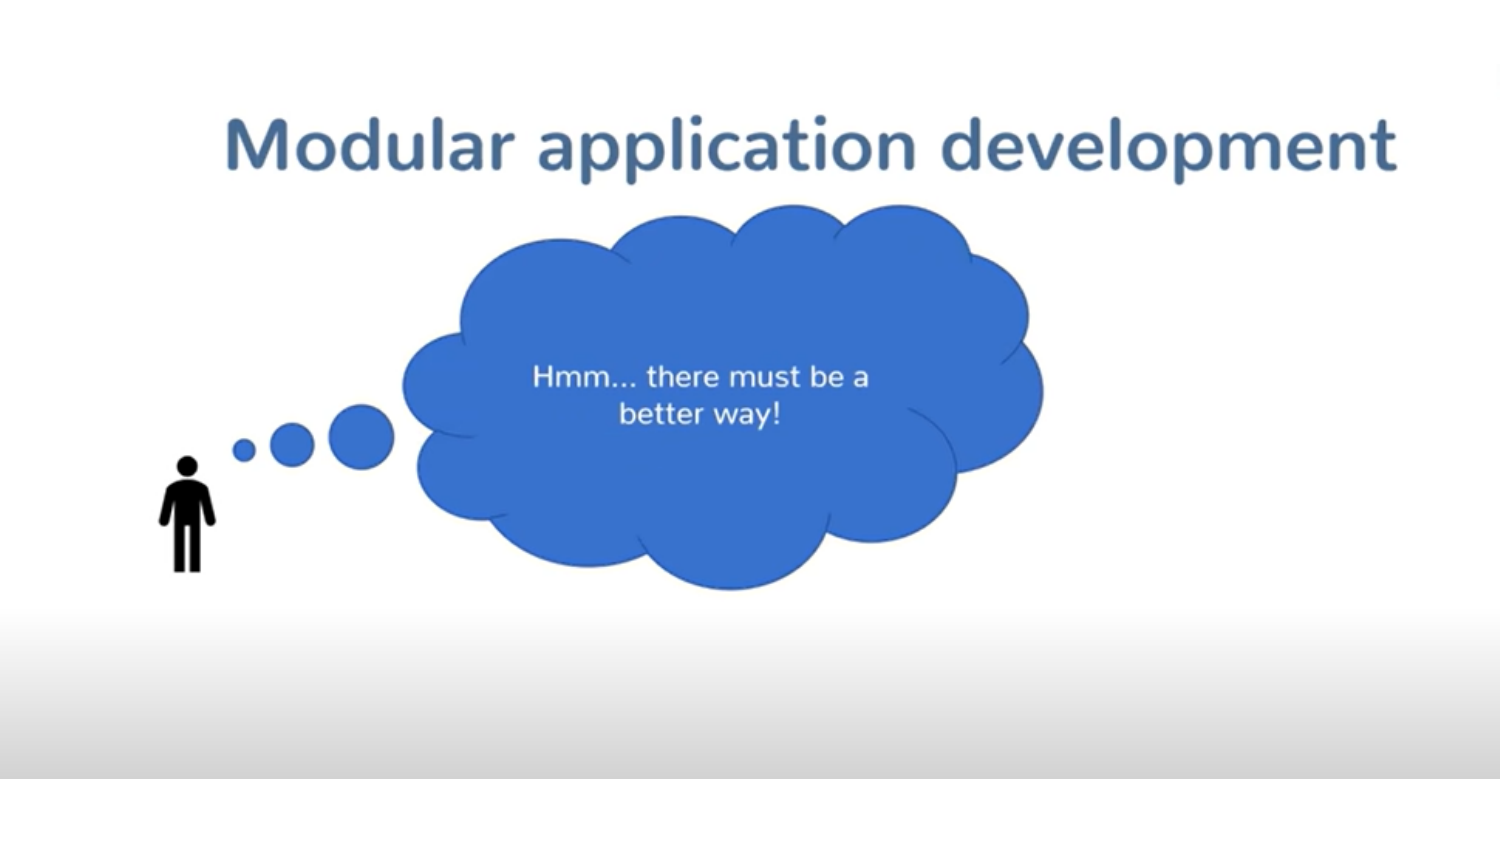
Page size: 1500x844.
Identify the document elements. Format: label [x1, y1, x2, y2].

picture [0, 64, 1500, 780]
